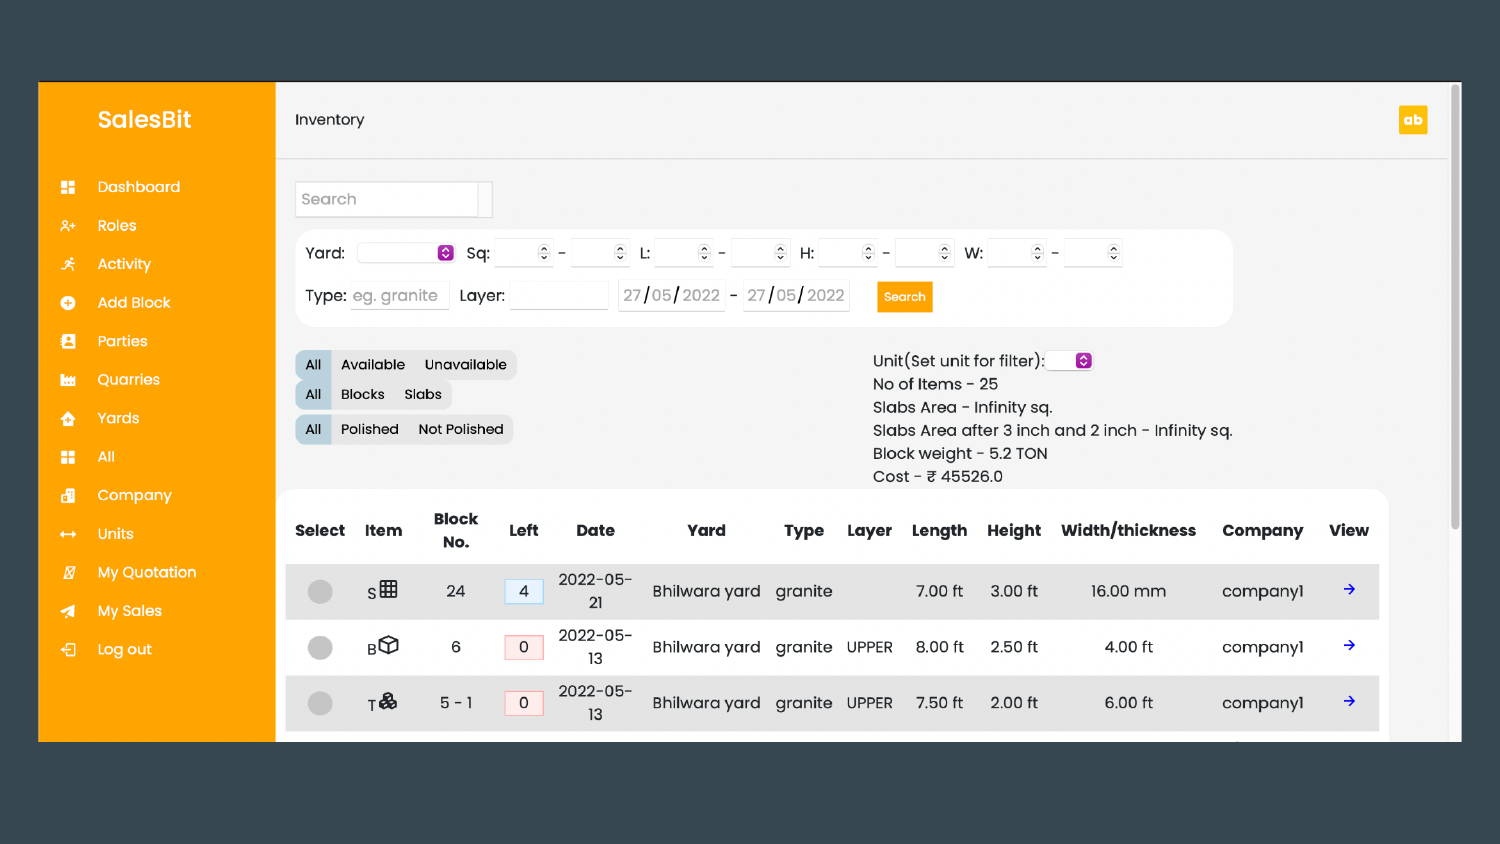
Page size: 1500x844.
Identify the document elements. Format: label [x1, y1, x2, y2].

picture [37, 80, 1462, 743]
